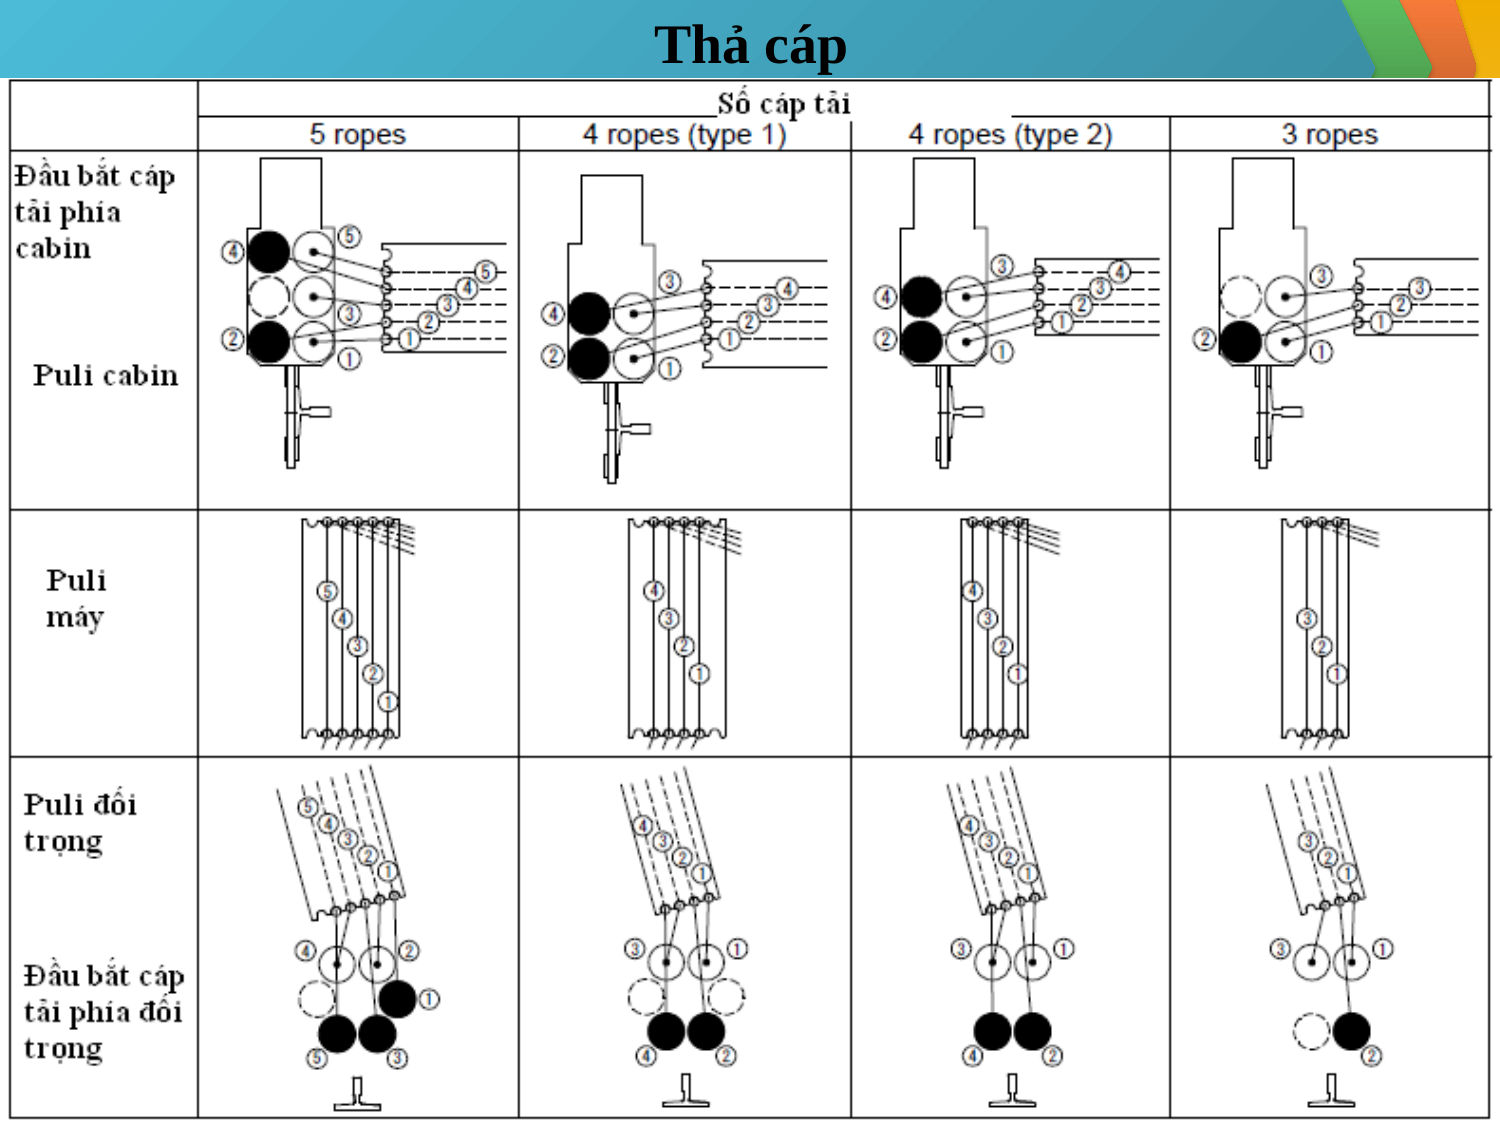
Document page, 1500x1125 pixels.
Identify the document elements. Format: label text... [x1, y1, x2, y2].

picture [0, 78, 1500, 1125]
title Thả cáp [76, 0, 1427, 77]
